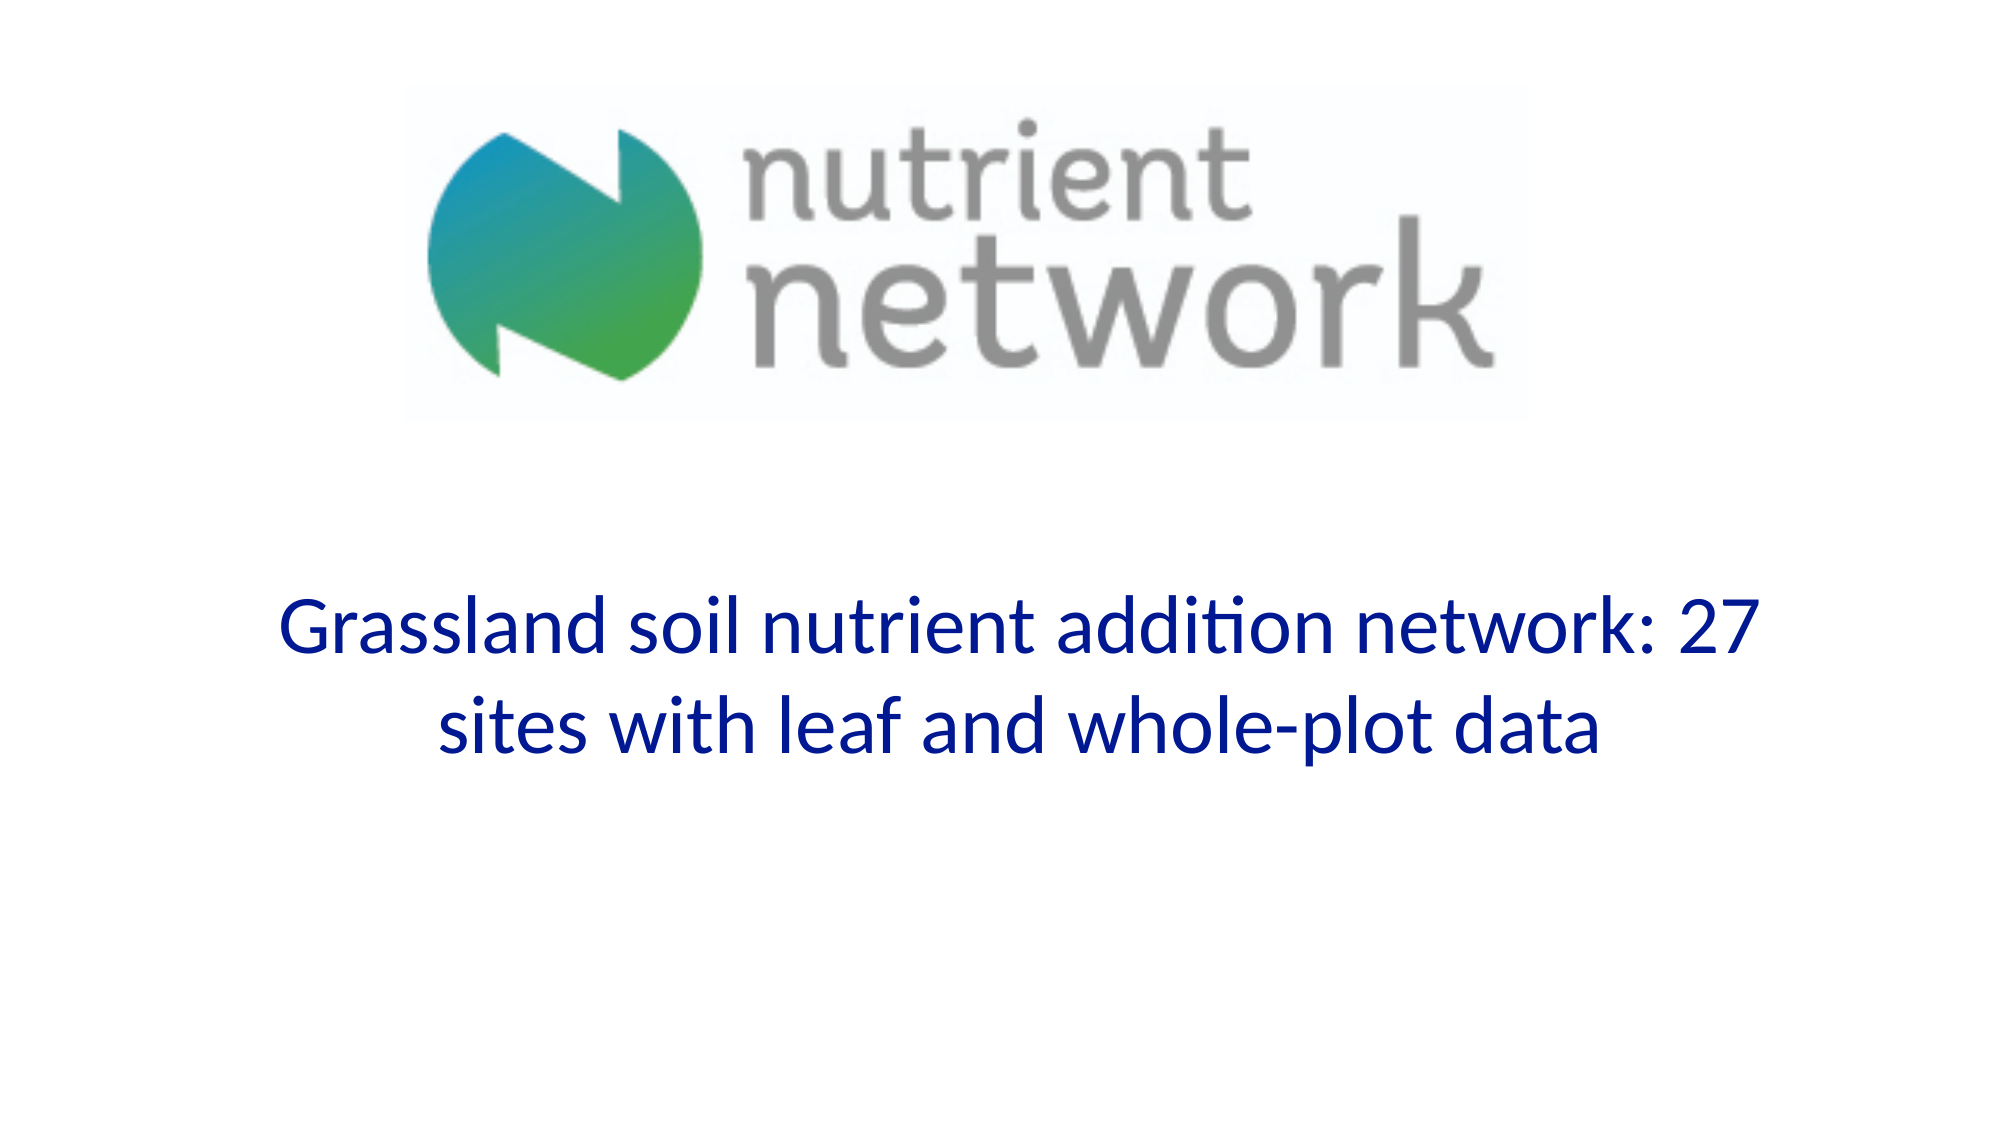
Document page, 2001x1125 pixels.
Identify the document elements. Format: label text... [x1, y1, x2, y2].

text_box Grassland soil nutrient addition network: 27 sites with leaf and whole-plot data [253, 562, 1788, 778]
picture [404, 84, 1528, 422]
